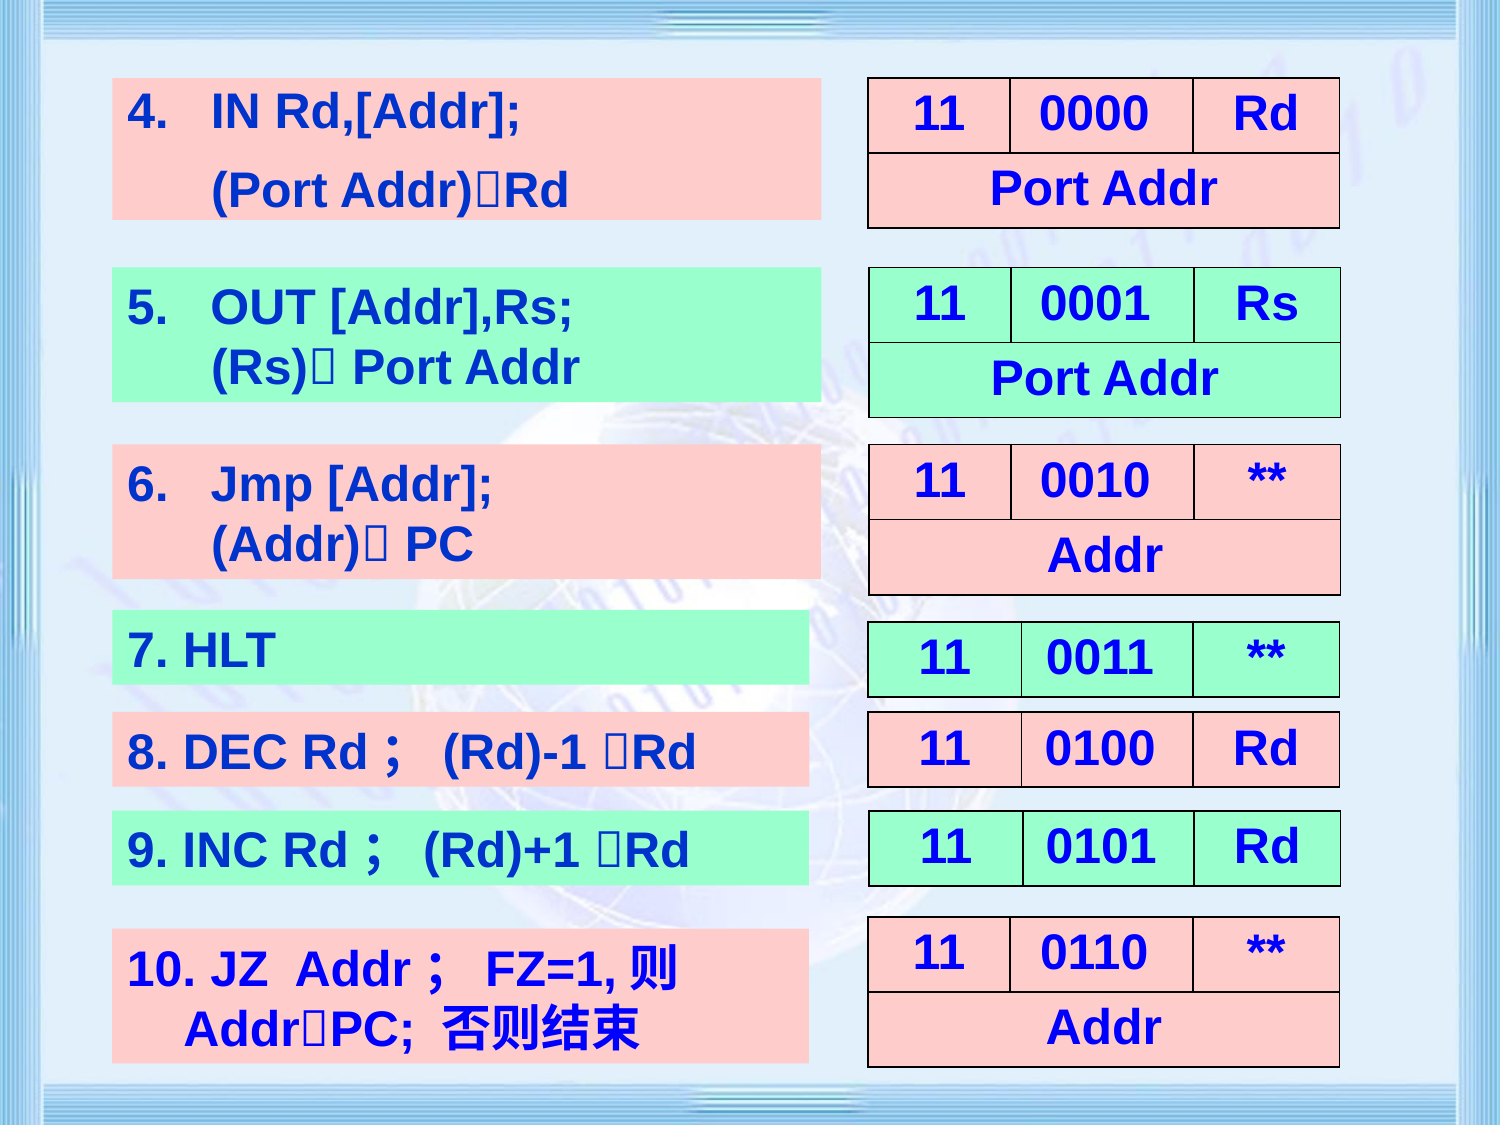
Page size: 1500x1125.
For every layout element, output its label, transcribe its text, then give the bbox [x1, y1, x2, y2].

text_box 5. OUT [Addr],Rs; (Rs) Port Addr [112, 267, 822, 403]
table_cell Addr [869, 993, 1339, 1066]
table_header ** [1195, 445, 1340, 519]
table_header 11 [870, 812, 1022, 885]
table_header 11 [869, 79, 1009, 152]
table_header Rd [1194, 713, 1339, 786]
text_box 6. Jmp [Addr]; (Addr) PC [112, 444, 821, 580]
table_header 11 [869, 918, 1009, 991]
table_header 0100 [1022, 713, 1192, 786]
table_cell Port Addr [870, 343, 1340, 417]
table_header 0110 [1011, 918, 1192, 991]
text_box JZ Addr；FZ=1,则AddrPC; 否则结束 [112, 928, 809, 1064]
table_header 0010 [1012, 445, 1193, 519]
table_header 11 [869, 713, 1021, 786]
text_box 9. INC Rd；(Rd)+1 Rd [112, 810, 809, 886]
slide_number [112, 1024, 426, 1101]
table_header ** [1194, 623, 1339, 696]
table_header Rd [1195, 812, 1340, 885]
table_header ** [1194, 918, 1339, 991]
table_cell Port Addr [869, 154, 1339, 227]
list 4. IN Rd,[Addr]; (Port Addr)Rd [111, 77, 822, 221]
picture [0, 0, 1500, 1125]
table_header 11 [870, 268, 1010, 342]
table_header Rd [1194, 79, 1339, 152]
table_header 11 [869, 623, 1021, 696]
slide_number [1074, 1024, 1388, 1101]
text_box 8. DEC Rd；(Rd)-1 Rd [112, 711, 810, 787]
table_header 11 [870, 445, 1010, 519]
table_header Rs [1195, 268, 1340, 342]
table_header 0101 [1024, 812, 1193, 885]
table_header 0001 [1012, 268, 1193, 342]
table_cell Addr [870, 520, 1340, 594]
text_box 7. HLT [112, 609, 810, 685]
table_header 0011 [1022, 623, 1192, 696]
table_header 0000 [1011, 79, 1192, 152]
